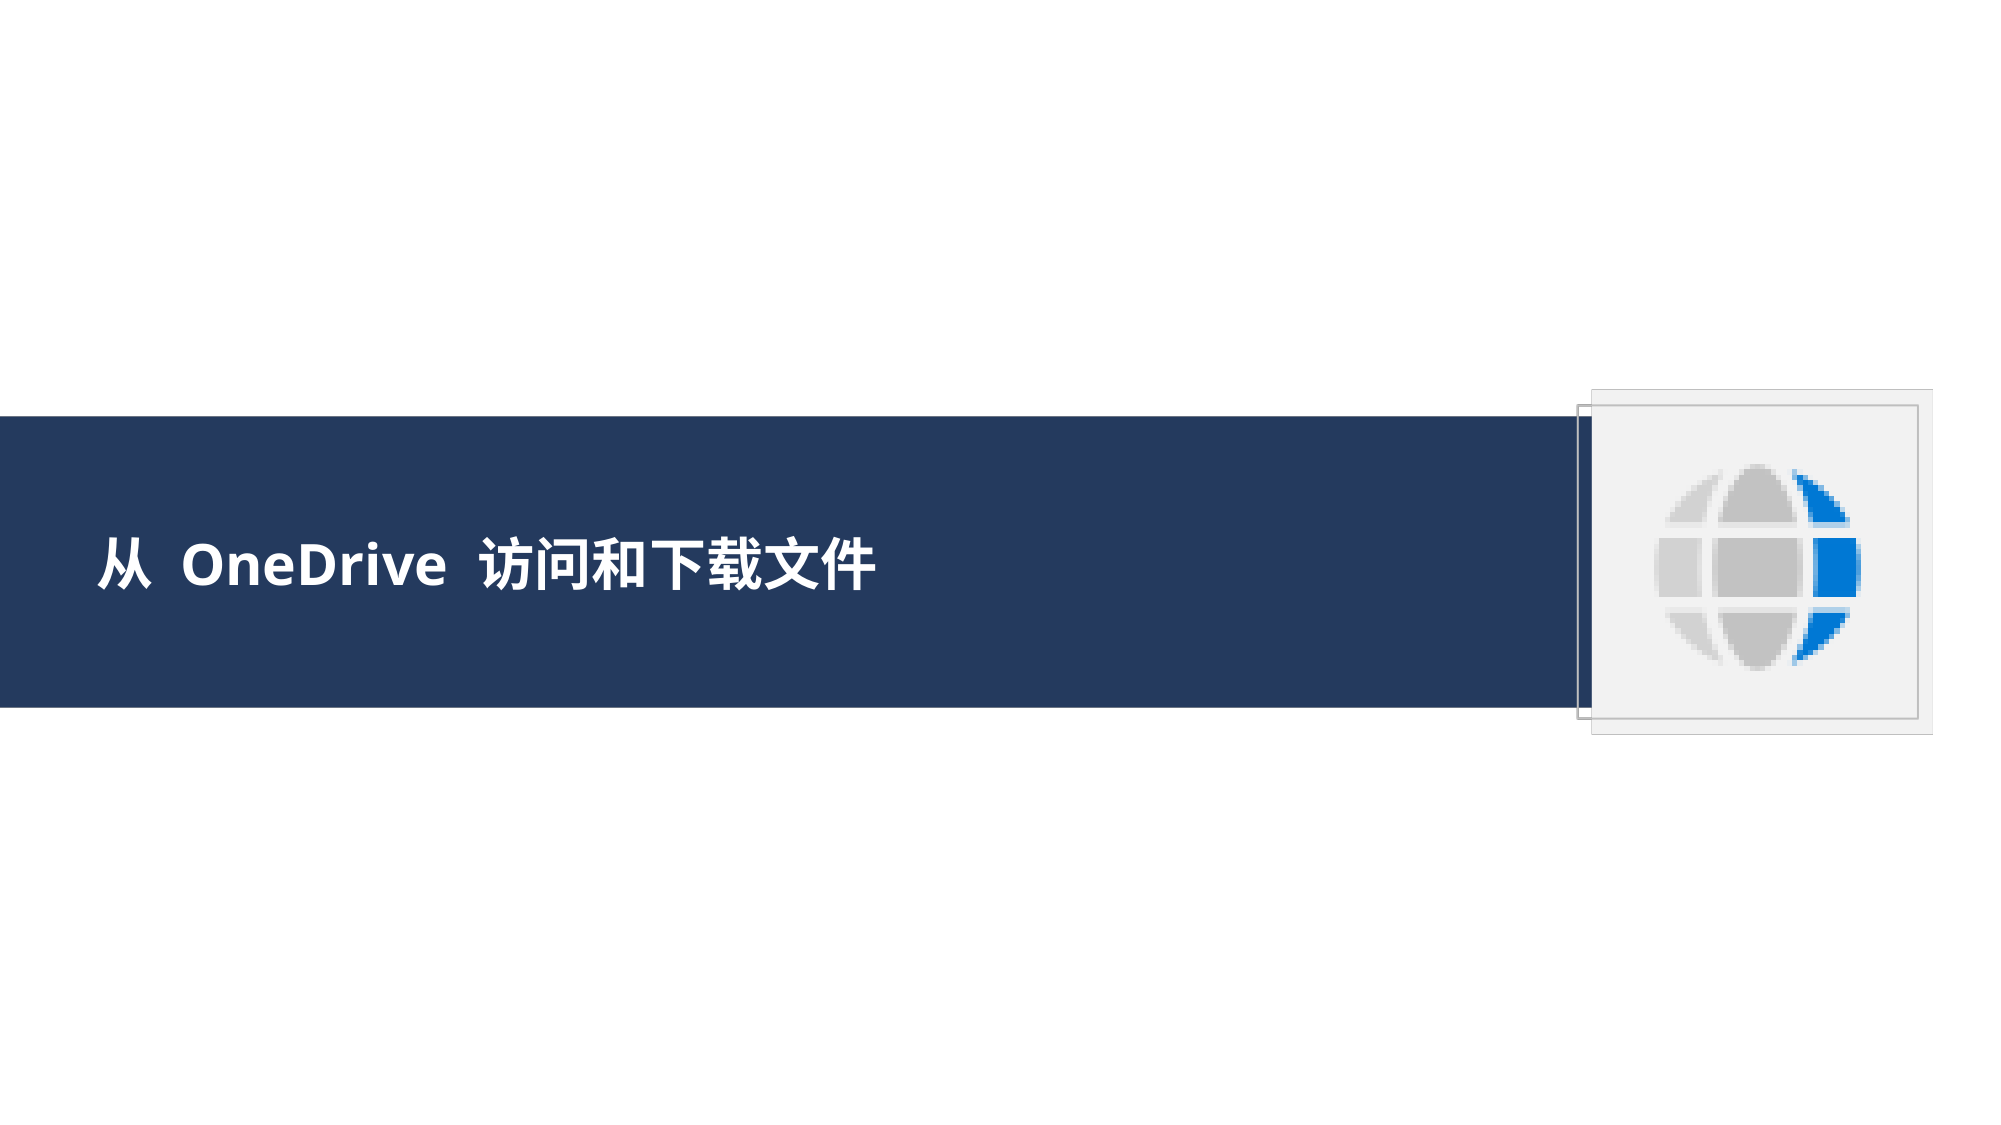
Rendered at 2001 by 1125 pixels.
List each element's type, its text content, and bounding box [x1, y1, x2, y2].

title 从 OneDrive 访问和下载文件 [96, 527, 1549, 598]
picture [0, 0, 2001, 1125]
